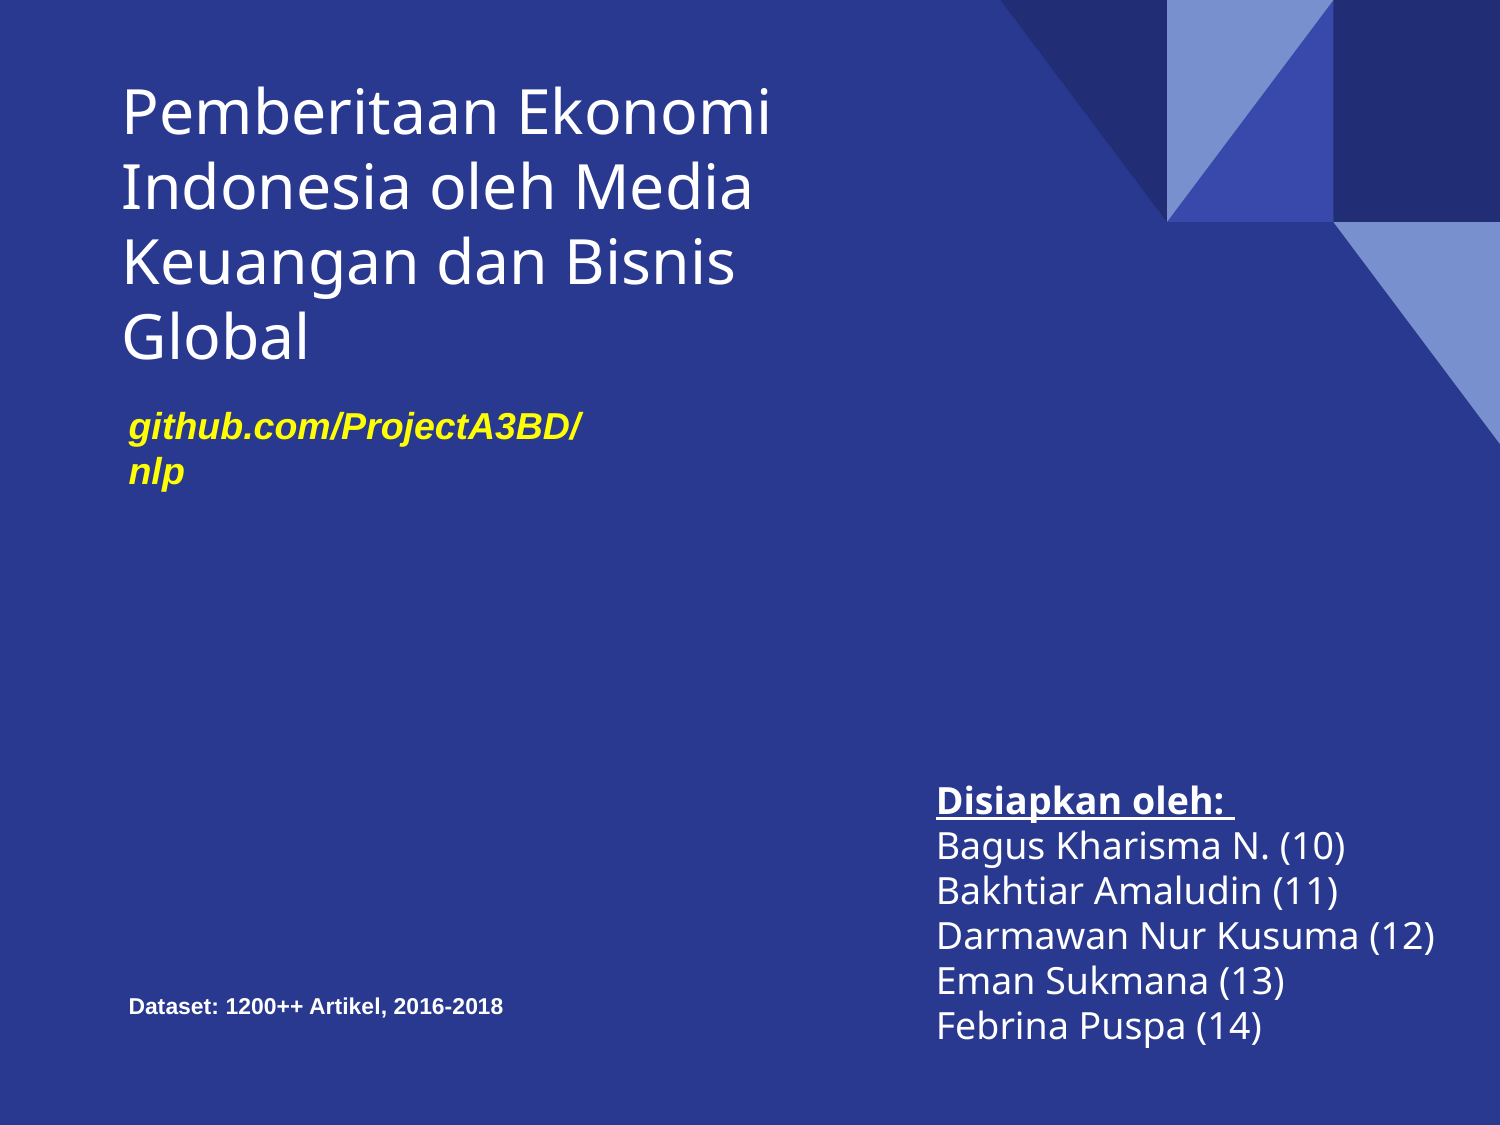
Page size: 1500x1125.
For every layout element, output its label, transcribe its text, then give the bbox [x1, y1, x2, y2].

title Pemberitaan Ekonomi Indonesia oleh Media Keuangan dan Bisnis Global [106, 103, 937, 387]
subtitle Disiapkan oleh: Bagus Kharisma N. (10) Bakhtiar Amaludin (11) Darmawan Nur Kusuma (12) Eman Sukmana (13) Febrina Puspa (14) [920, 761, 1473, 1087]
text_box github.com/ProjectA3BD/nlp [113, 386, 653, 452]
text_box Dataset: 1200++ Artikel, 2016-2018 [113, 968, 528, 1043]
